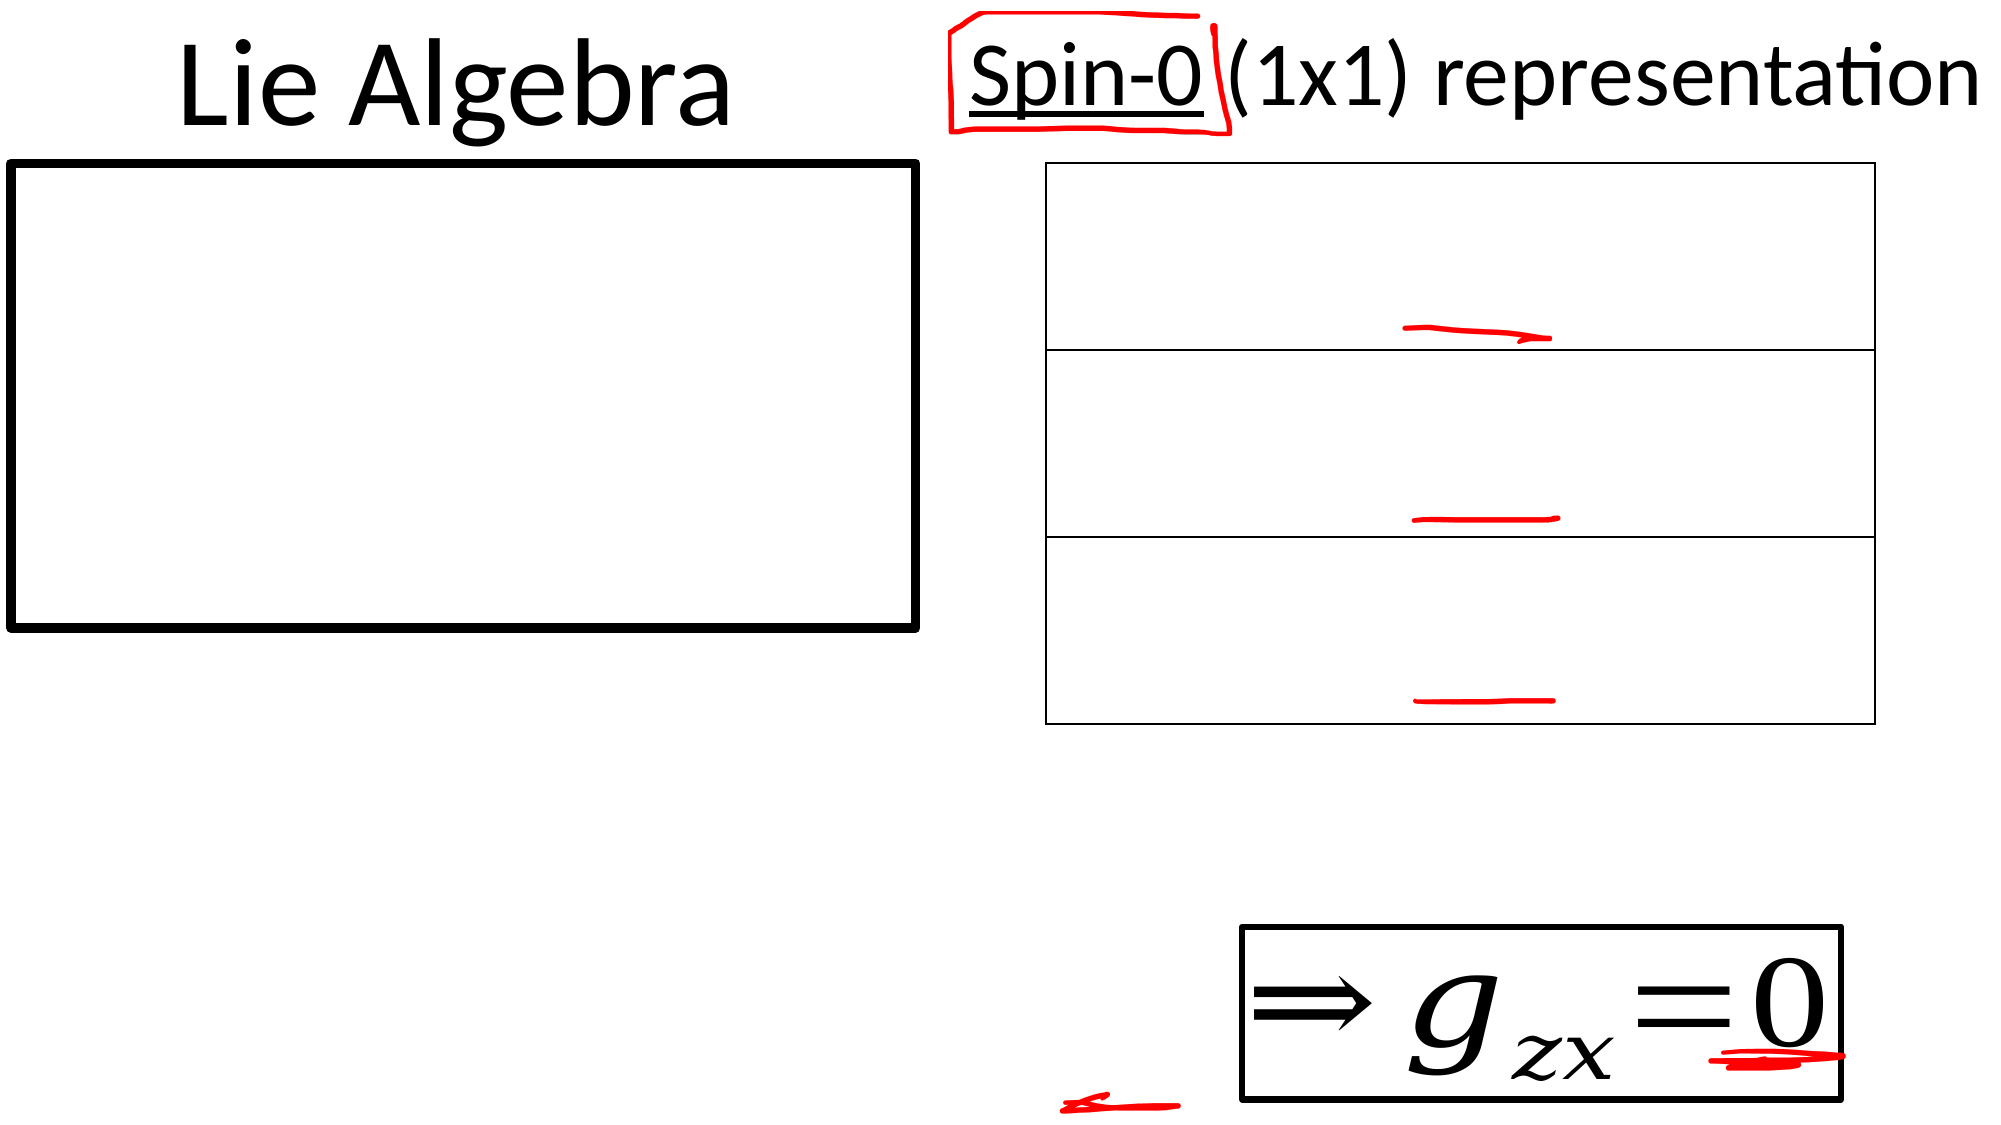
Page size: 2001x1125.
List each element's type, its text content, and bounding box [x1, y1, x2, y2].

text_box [1576, 194, 1839, 693]
picture [948, 11, 1854, 1122]
text_box Spin-0 (1x1) representation [934, 6, 2000, 132]
